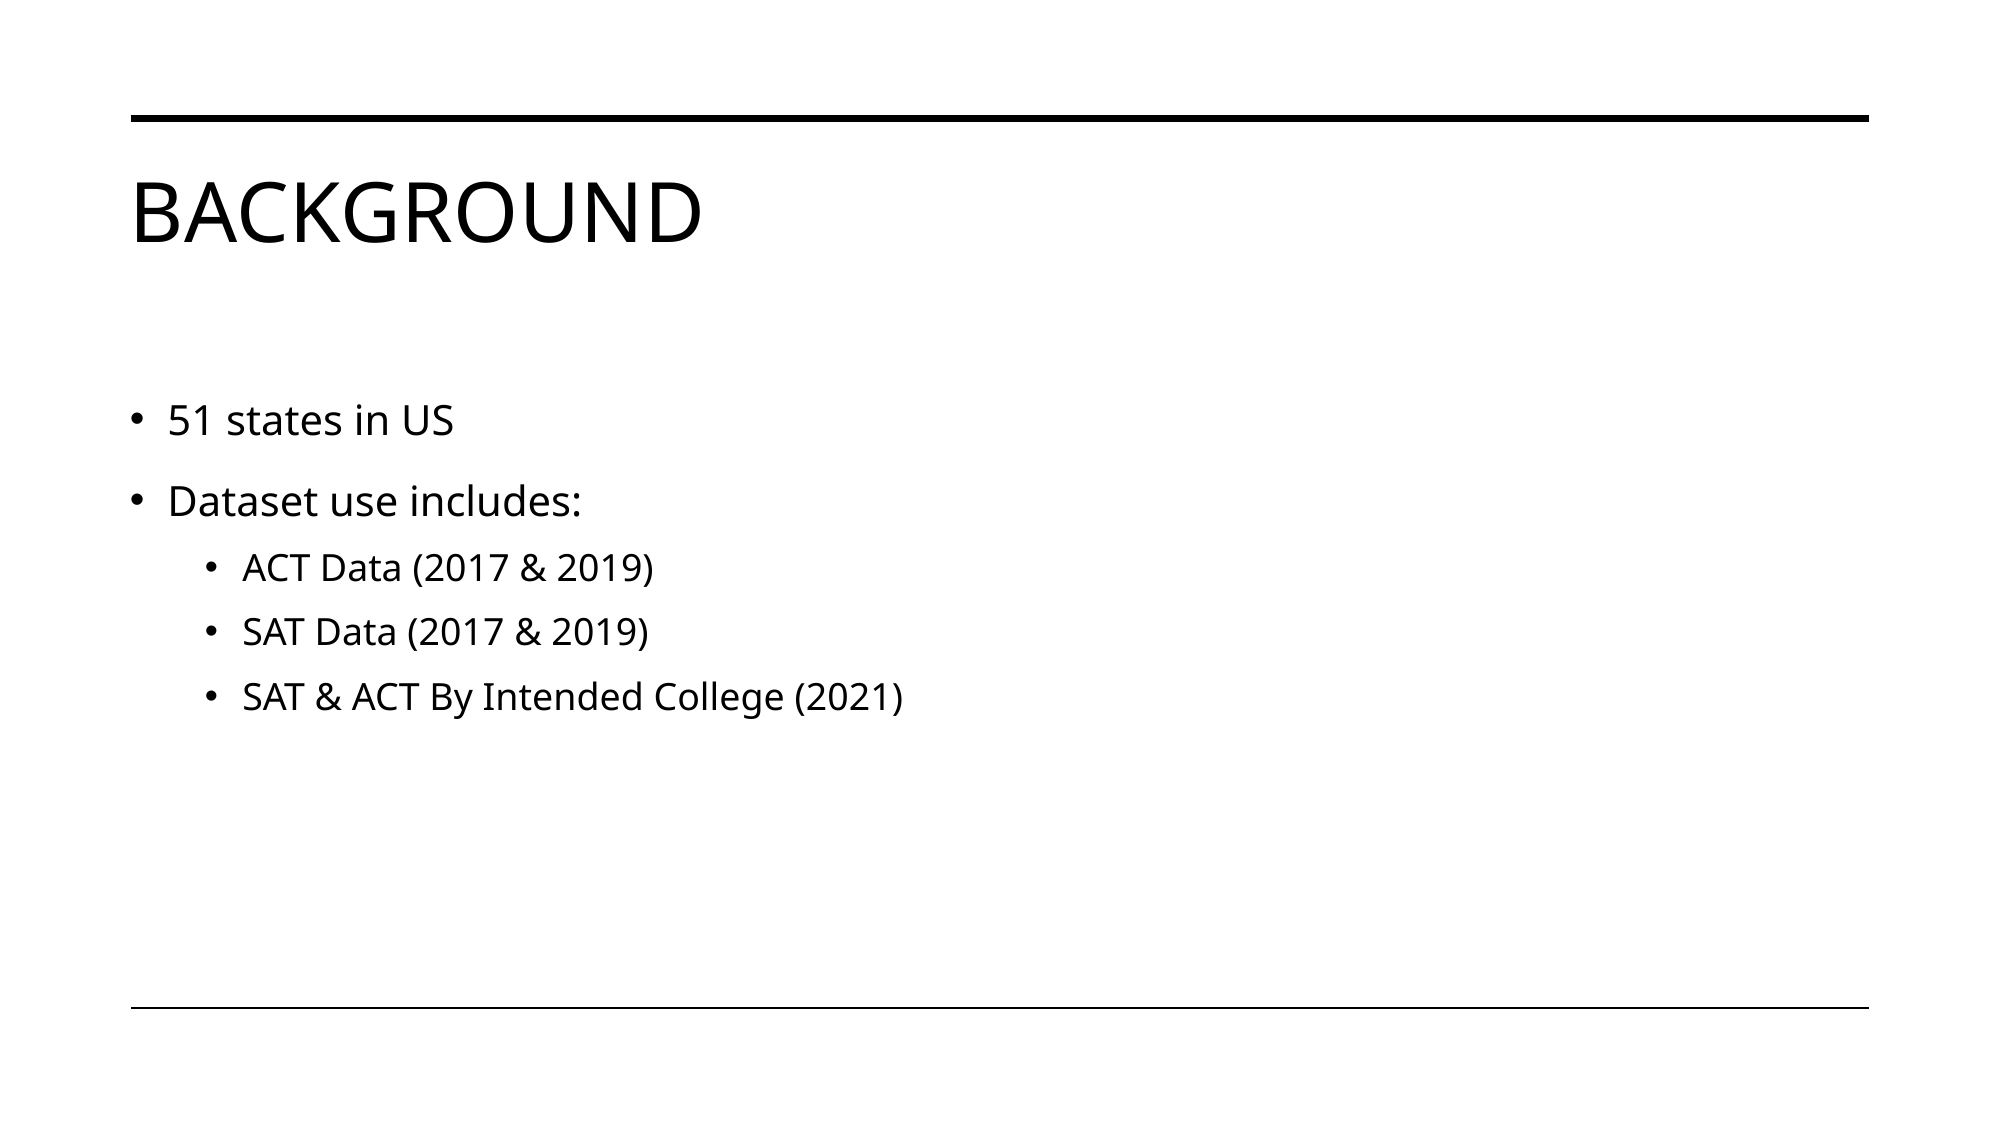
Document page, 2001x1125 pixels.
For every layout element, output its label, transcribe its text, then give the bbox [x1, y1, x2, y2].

title Background [114, 151, 1869, 376]
list 51 states in US Dataset use includes: ACT Data (2017 & 2019) SAT Data (2017 & 2019) SAT & ACT By Intended College (2021) [114, 376, 1869, 973]
